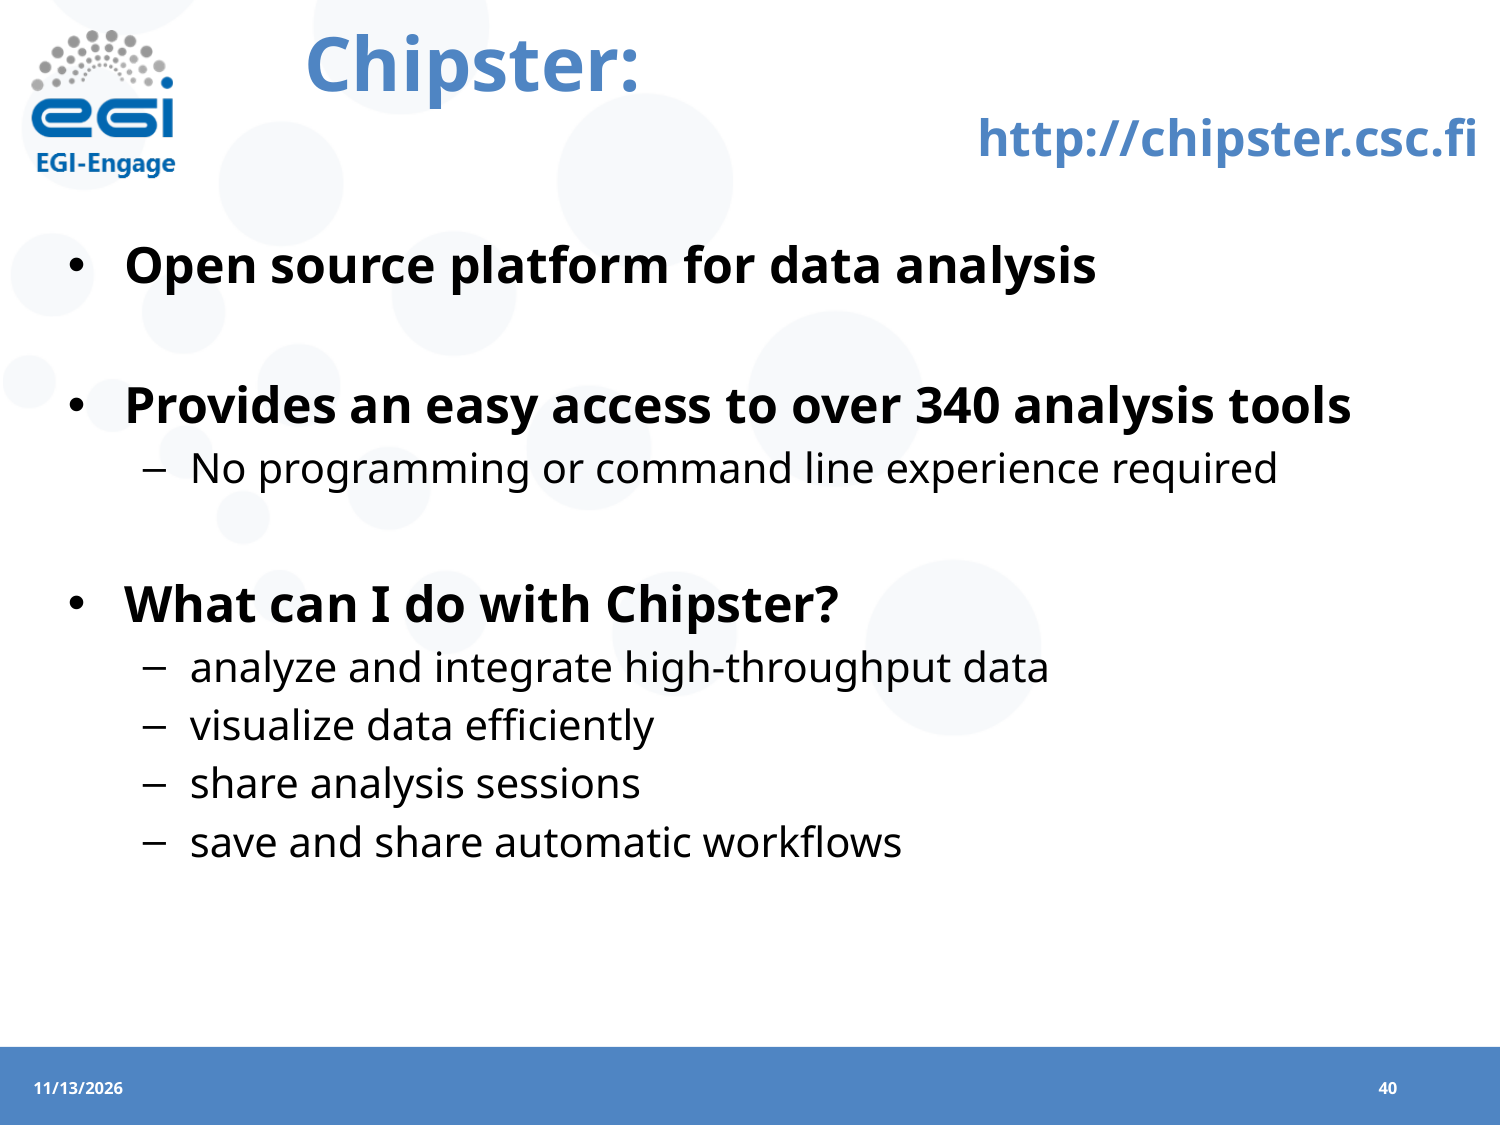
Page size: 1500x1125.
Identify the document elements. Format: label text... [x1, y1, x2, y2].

text_box Open source platform for data analysis Provides an easy access to over 340 analysis tools No programming or command line experience required What can I do with Chipster? analyze and integrate high-throughput data visualize data efficiently share analysis sessions save and share automatic workflows [53, 226, 1495, 1012]
text_box Chipster: http://chipster.csc.fi [289, 21, 1495, 161]
picture [3, 0, 1076, 772]
